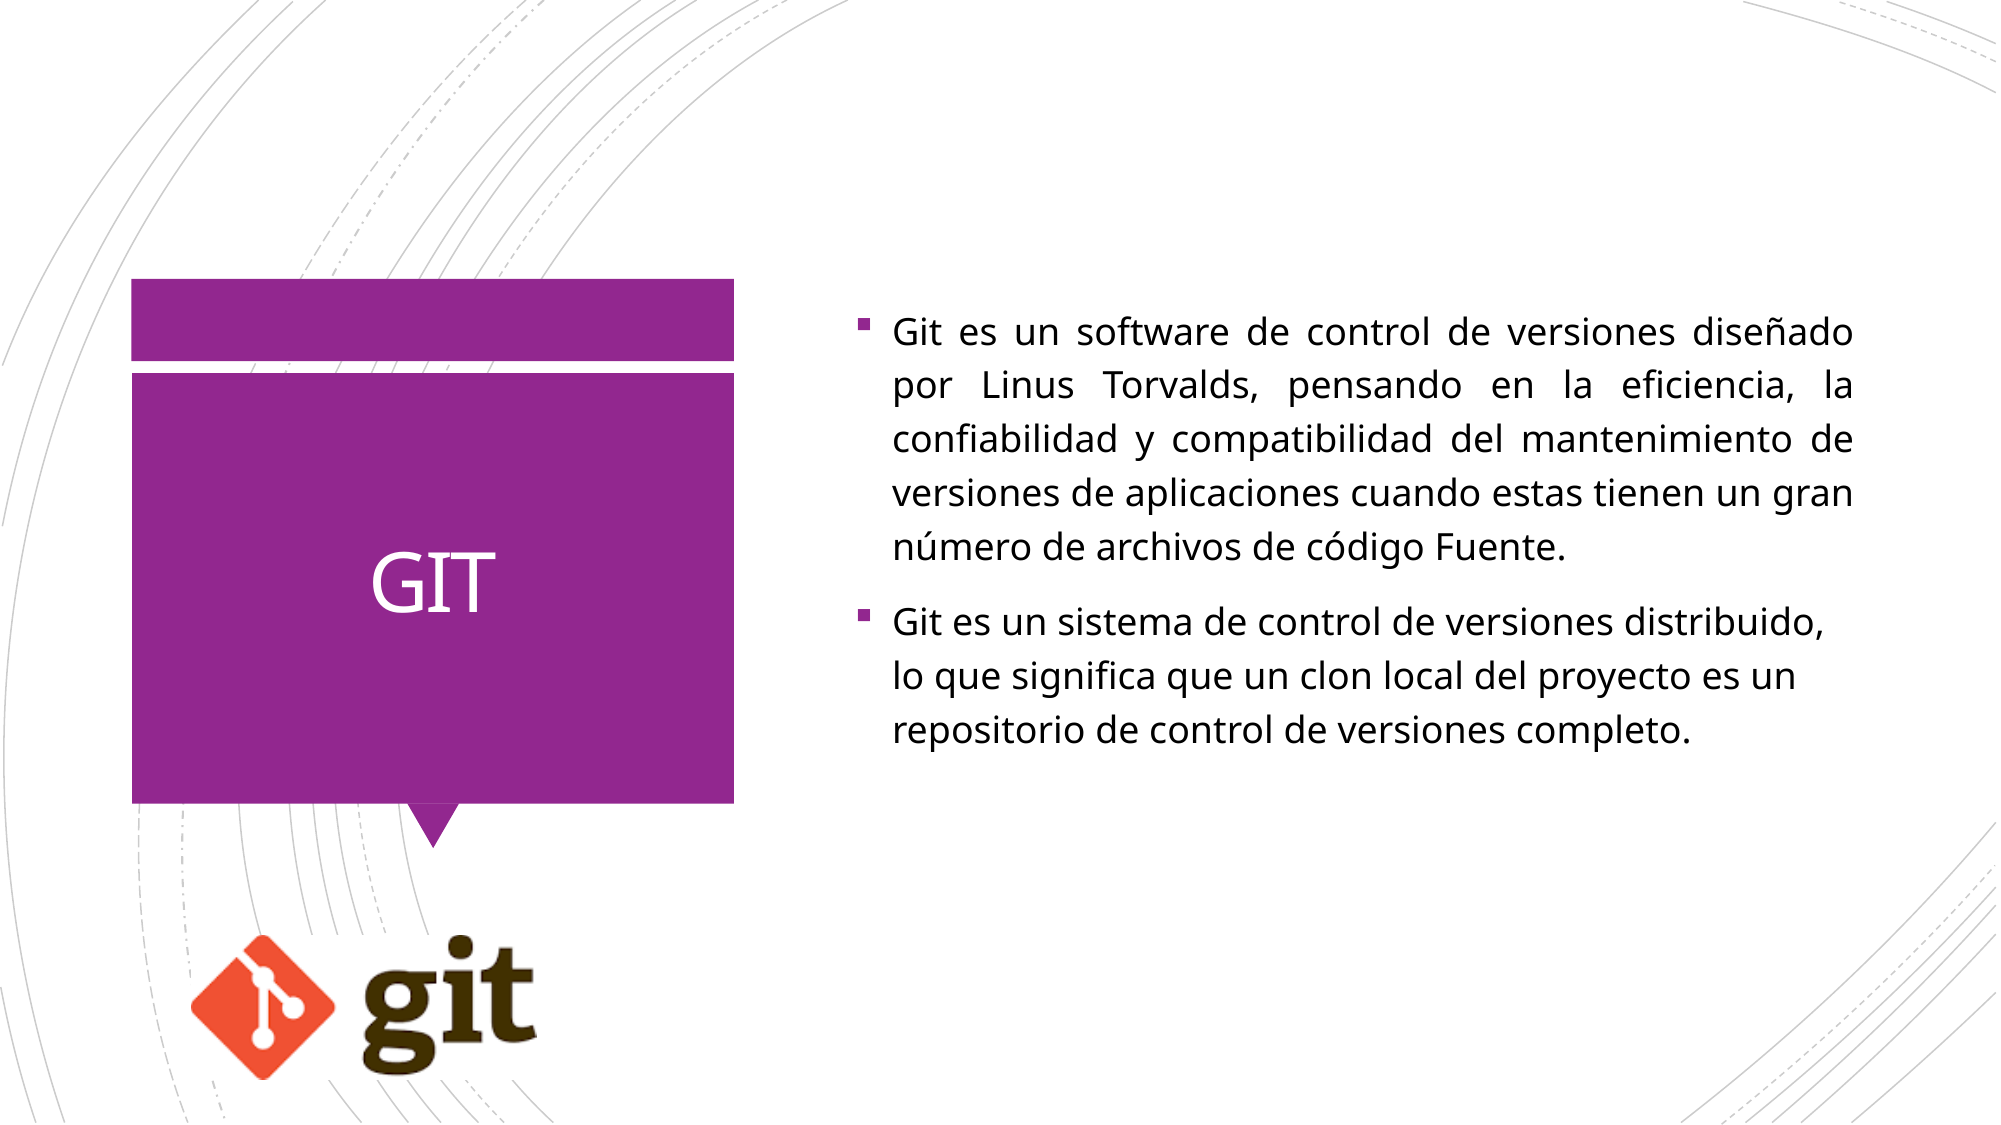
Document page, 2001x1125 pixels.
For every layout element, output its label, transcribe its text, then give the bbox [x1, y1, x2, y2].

list Git es un software de control de versiones diseñado por Linus Torvalds, pensando en la eficiencia, la confiabilidad y compatibilidad del mantenimiento de versiones de aplicaciones cuando estas tienen un gran número de archivos de código Fuente. Git es un sistema de control de versiones distribuido, lo que significa que un clon local del proyecto es un repositorio de control de versiones completo. [839, 131, 1871, 993]
picture [191, 935, 538, 1080]
title GIT [145, 385, 720, 789]
